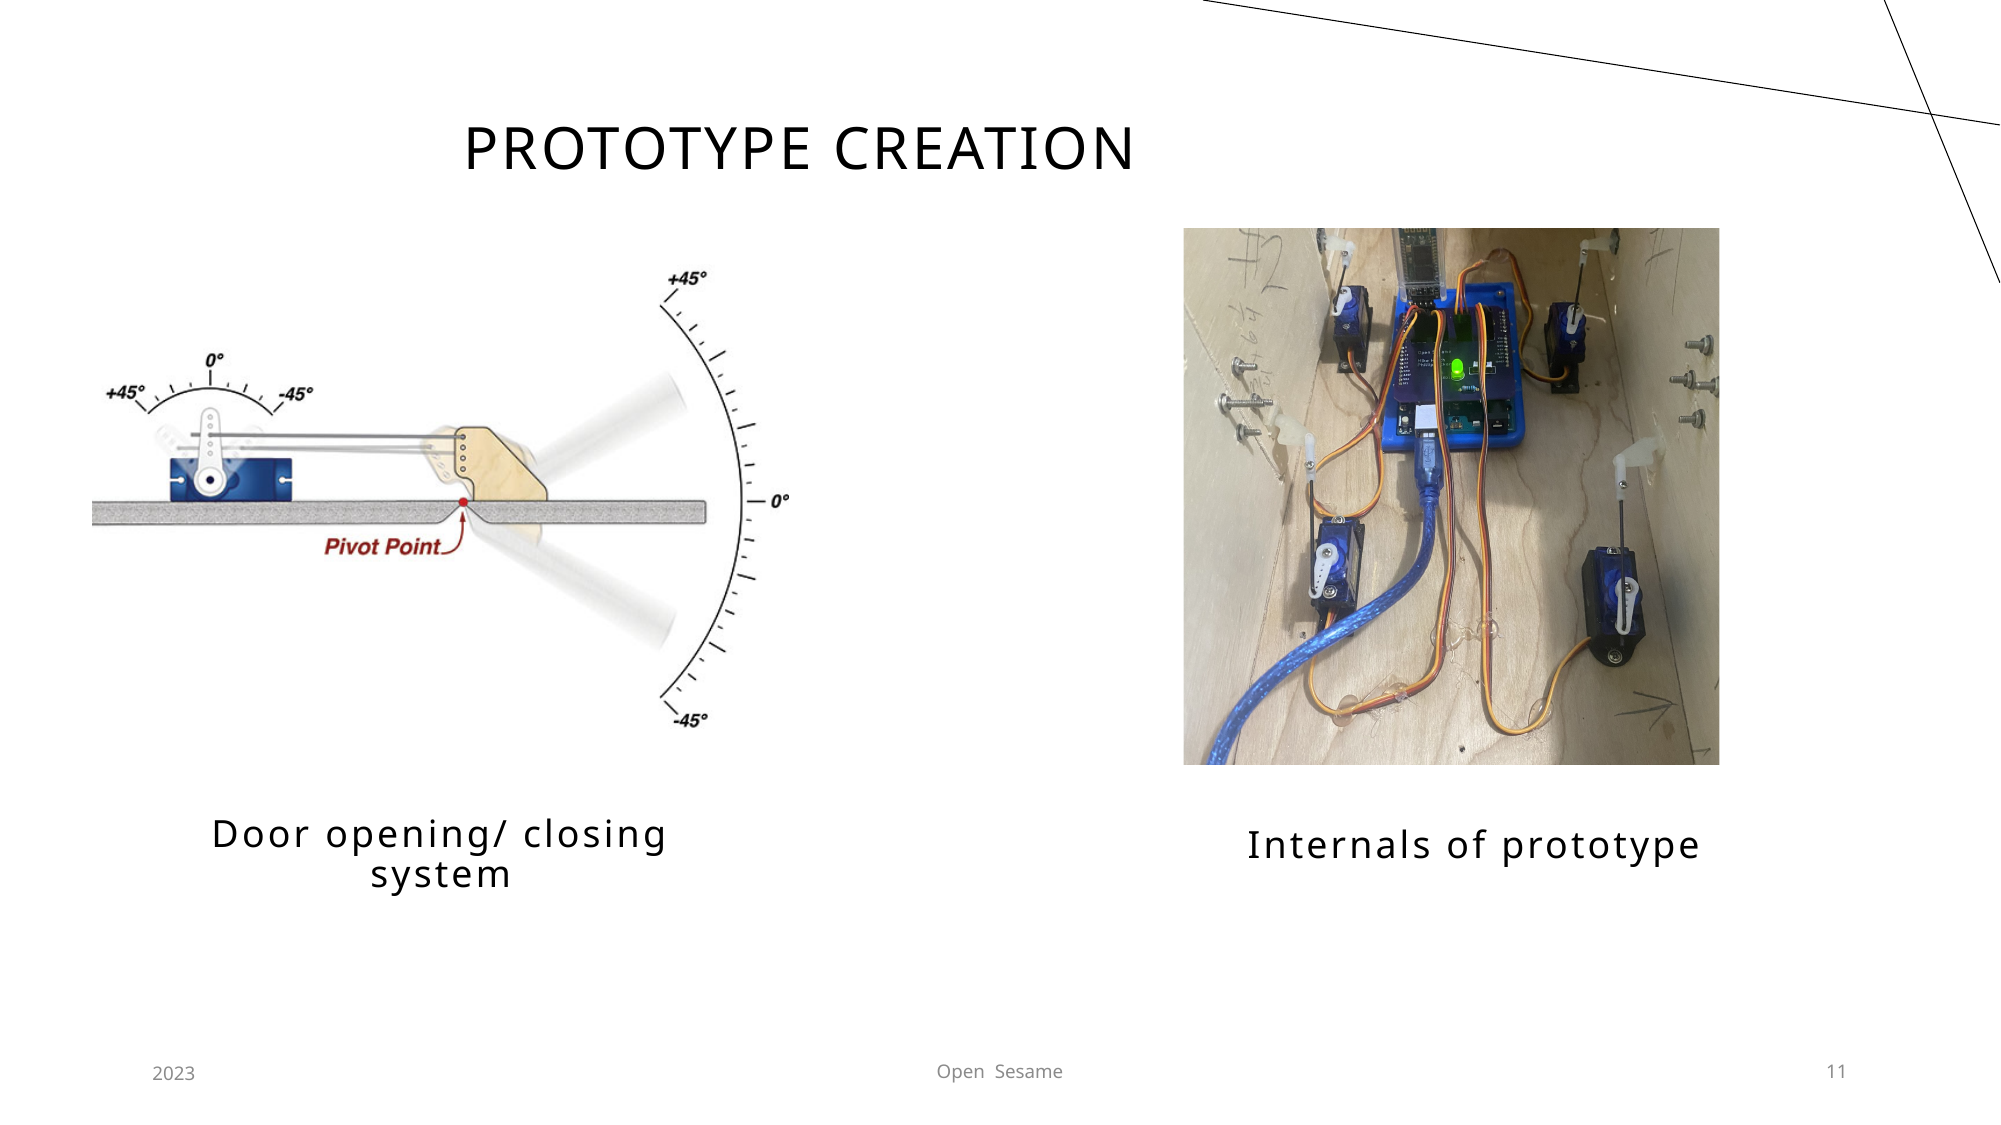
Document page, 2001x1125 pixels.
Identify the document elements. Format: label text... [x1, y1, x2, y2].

text_box Door opening/ closing system [158, 825, 724, 886]
slide_number 2023 [137, 1042, 588, 1103]
list Internals of prototype [1229, 807, 1720, 886]
slide_number 11 [1412, 1042, 1863, 1103]
picture [1183, 228, 1720, 765]
title Prototype Creation [109, 42, 1491, 260]
footer Open Sesame [662, 1042, 1338, 1103]
picture [92, 264, 789, 729]
